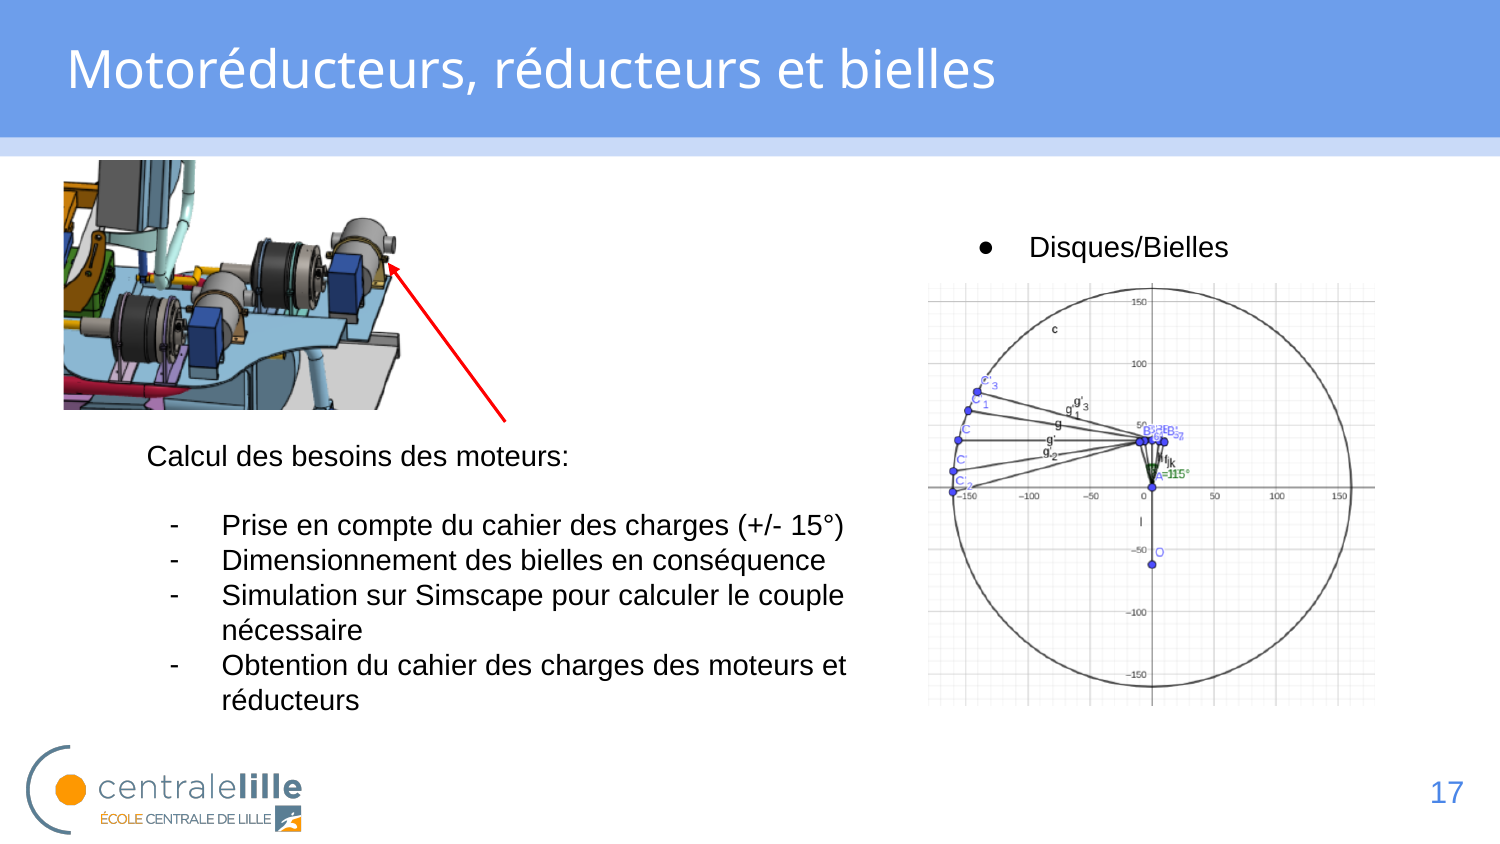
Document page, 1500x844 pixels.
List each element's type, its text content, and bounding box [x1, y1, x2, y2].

picture [63, 160, 422, 410]
text_box [19, 647, 466, 714]
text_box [387, 262, 506, 423]
picture [0, 719, 329, 844]
slide_number ‹#› [1389, 758, 1480, 824]
text_box Disques/Bielles [939, 213, 1324, 279]
picture [928, 283, 1376, 707]
text_box Calcul des besoins des moteurs: Prise en compte du cahier des charges (+/- 15°) Dimensionnement des bielles en conséquence Simulation sur Simscape pour calculer le couple nécessaire Obtention du cahier des charges des moteurs et réducteurs [131, 421, 879, 732]
title Motoréducteurs, réducteurs et bielles [51, 20, 1449, 115]
